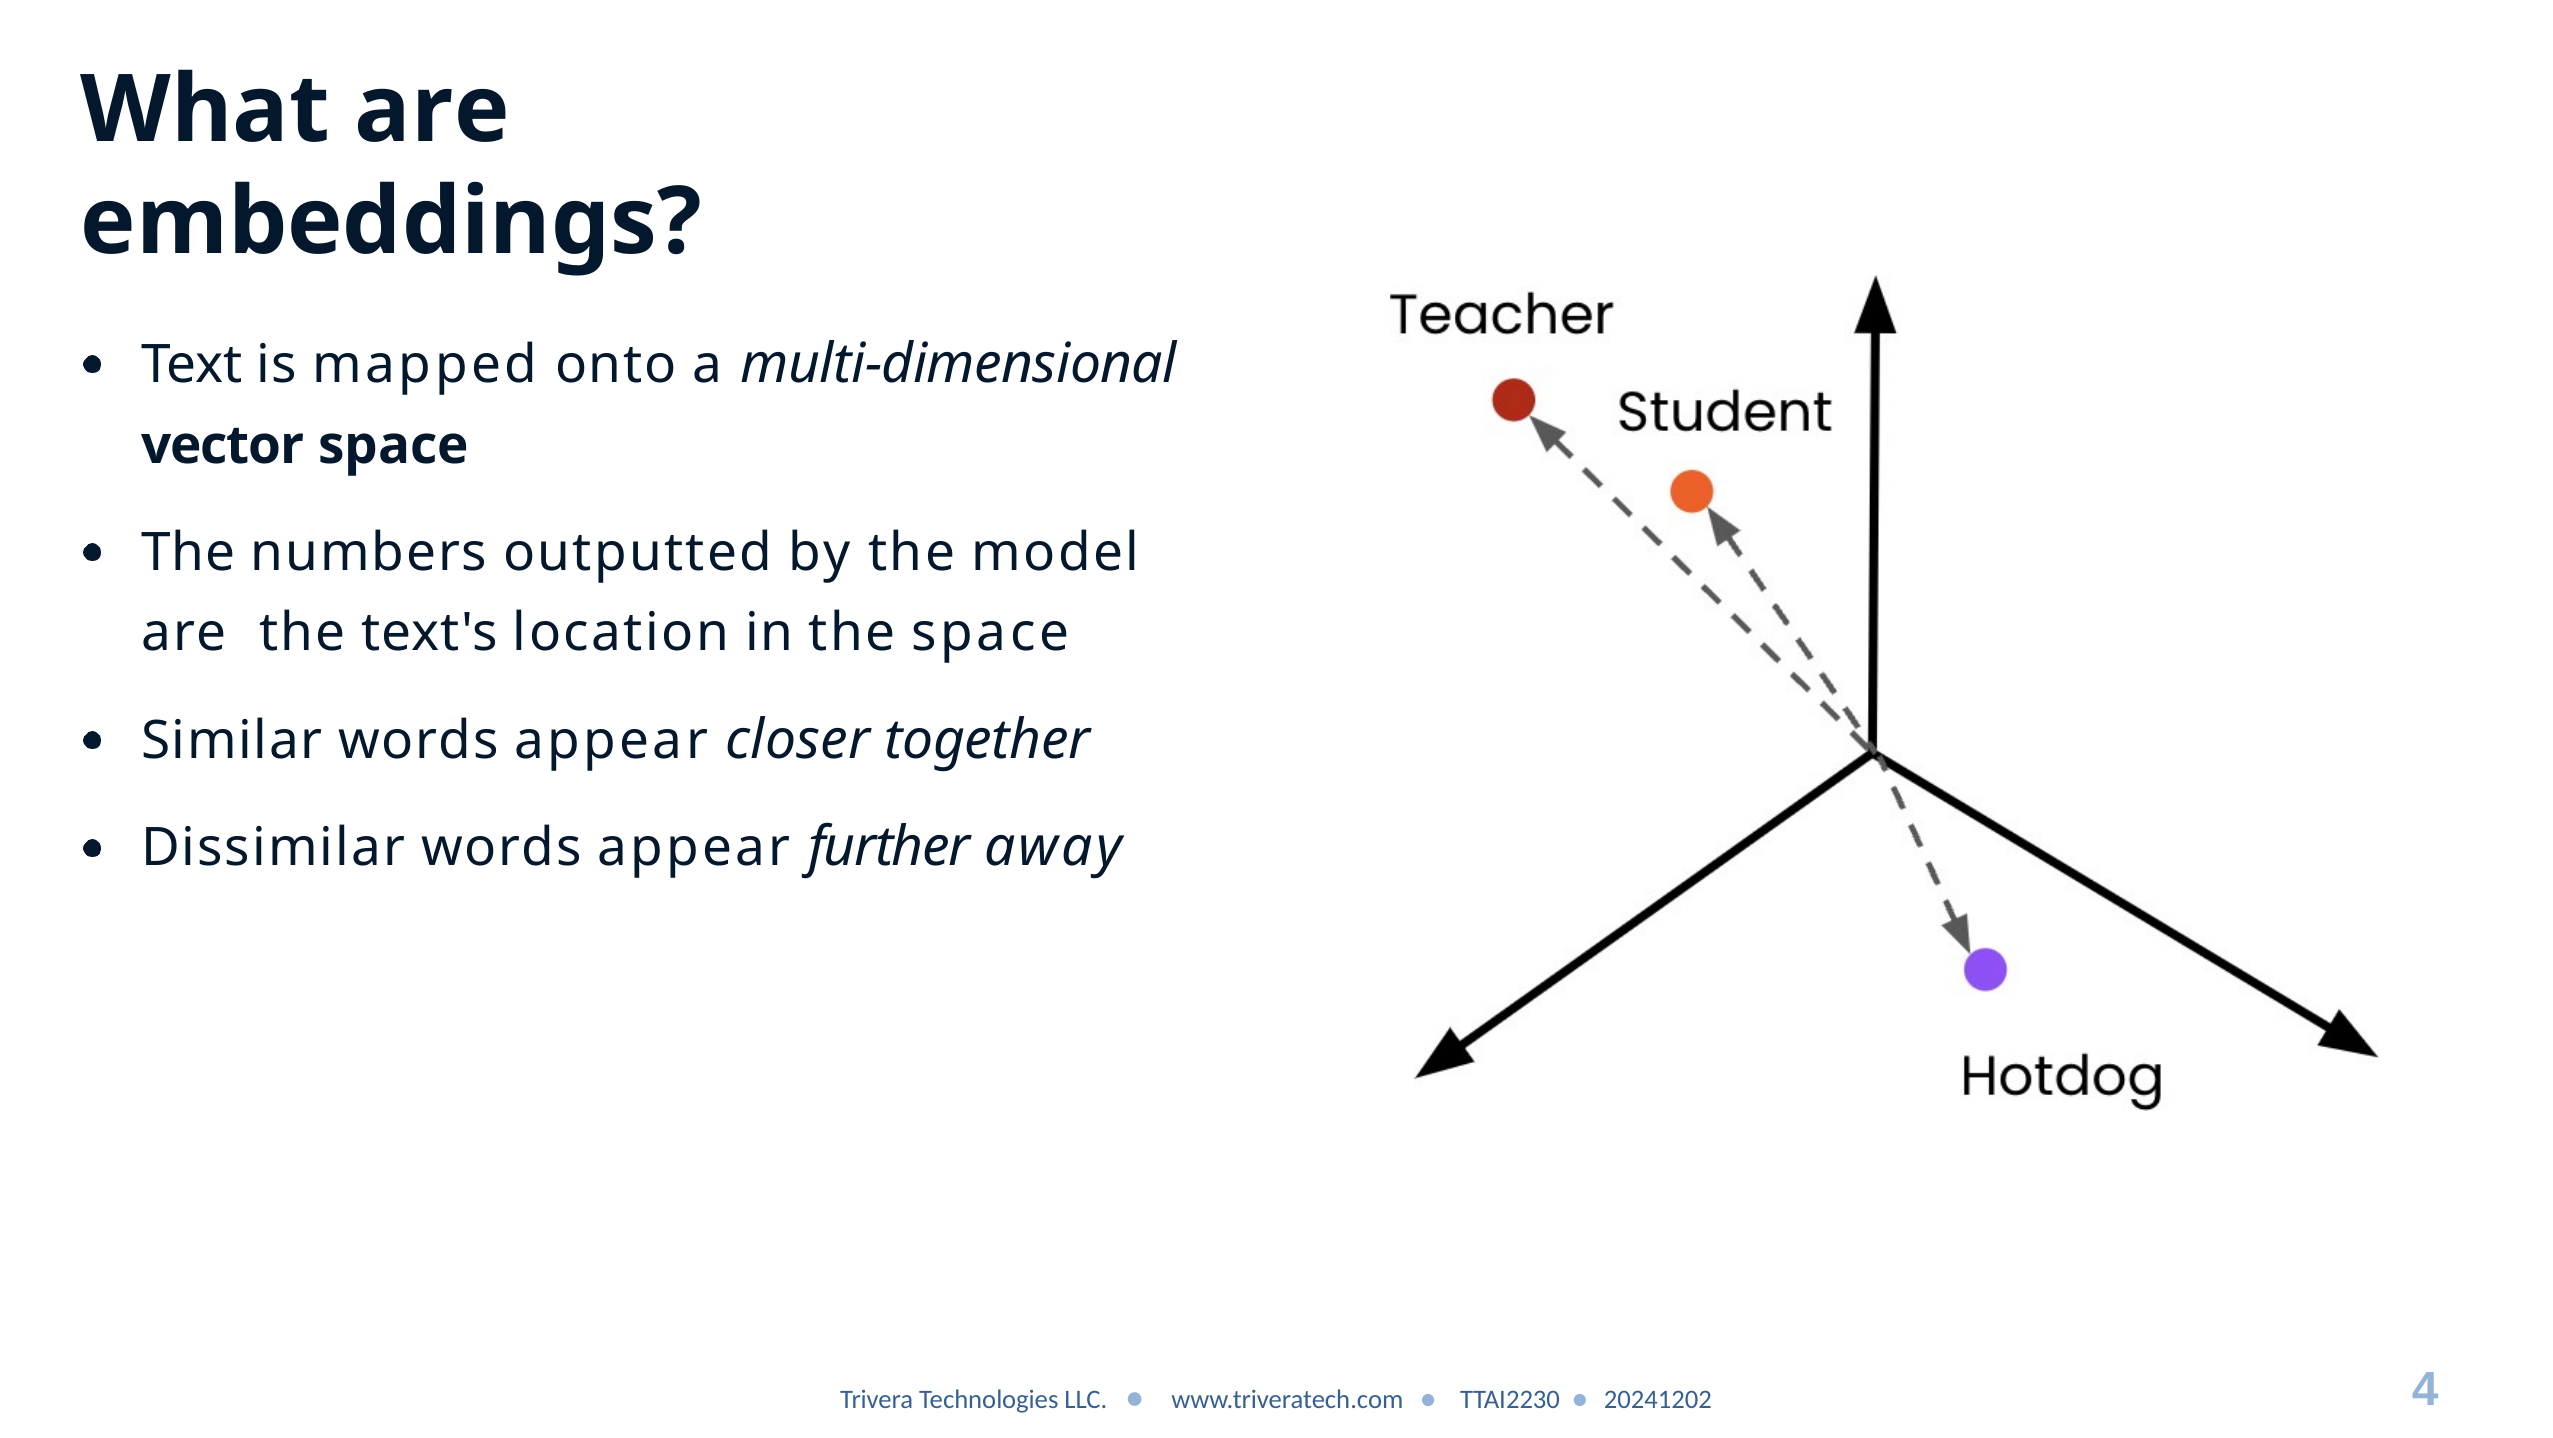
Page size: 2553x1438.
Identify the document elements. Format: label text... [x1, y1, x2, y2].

title What are embeddings? [78, 44, 1087, 288]
picture [83, 543, 101, 561]
picture [83, 355, 101, 373]
picture [83, 731, 101, 749]
text_box Text is mapped onto a multi-dimensional vector space The numbers outputted by the model are the text's location in the space Similar words appear closer together Dissimilar words appear further away [138, 309, 1179, 877]
picture [1389, 273, 2379, 1112]
picture [83, 839, 101, 857]
